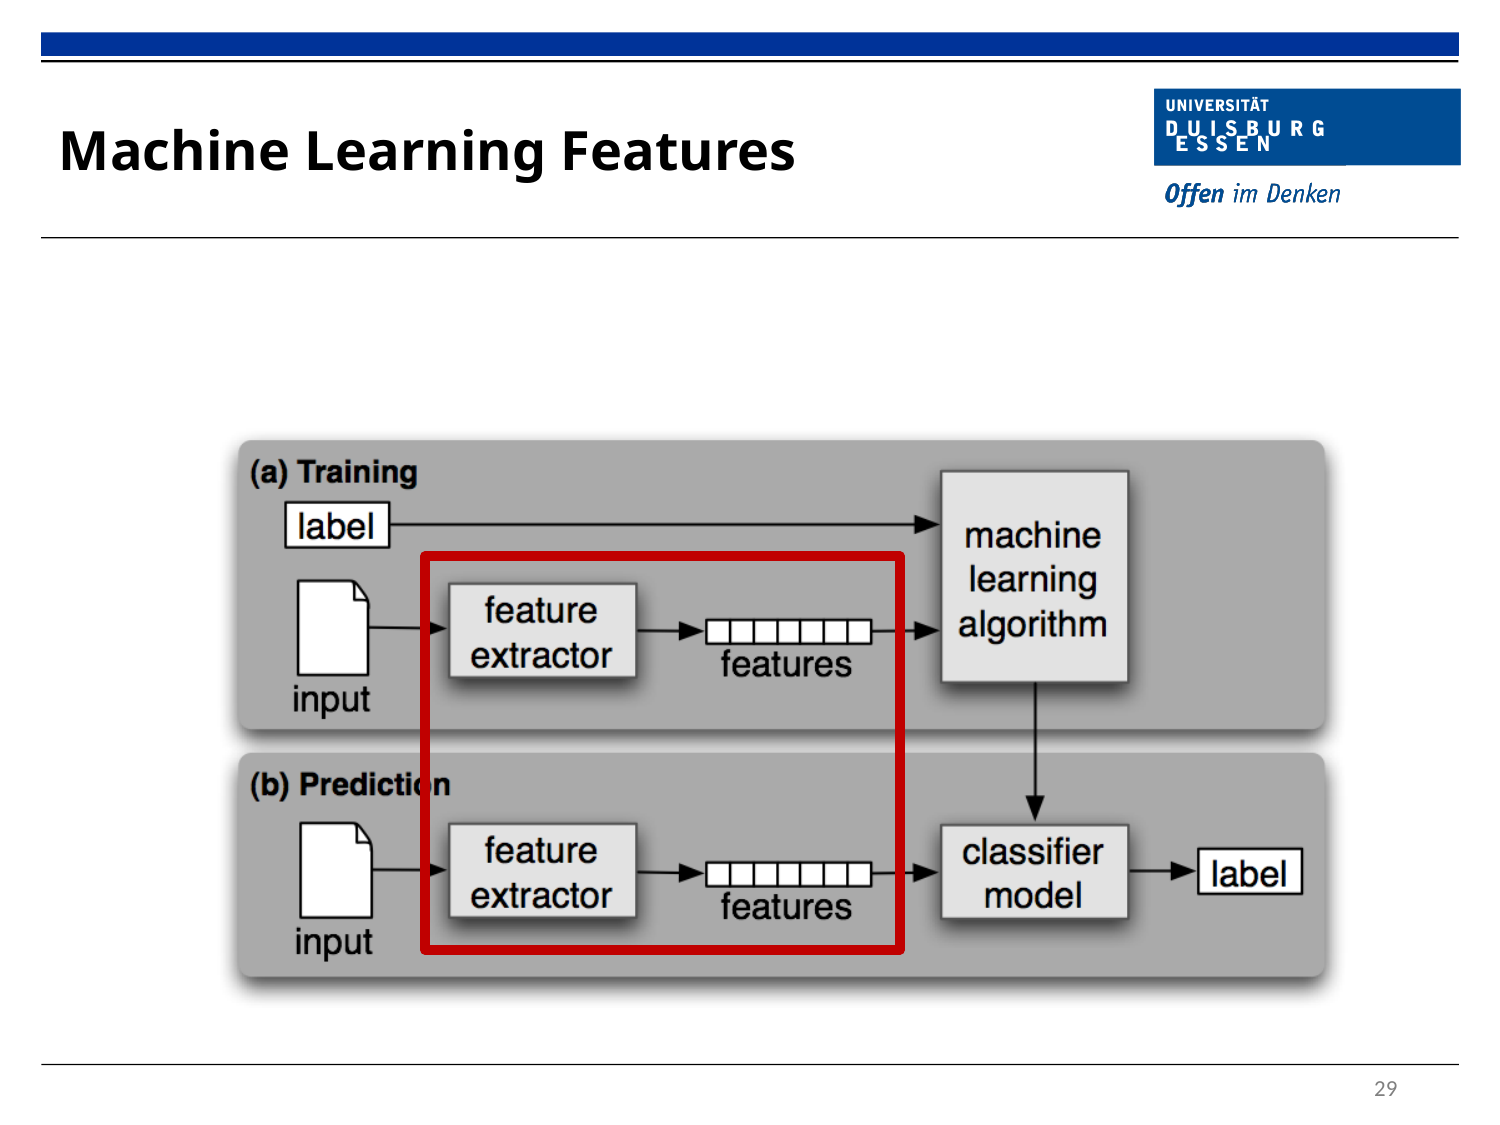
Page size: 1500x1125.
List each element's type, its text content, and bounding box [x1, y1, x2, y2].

picture [1154, 80, 1461, 213]
picture [212, 424, 1352, 1013]
title Machine Learning Features [58, 79, 1126, 218]
